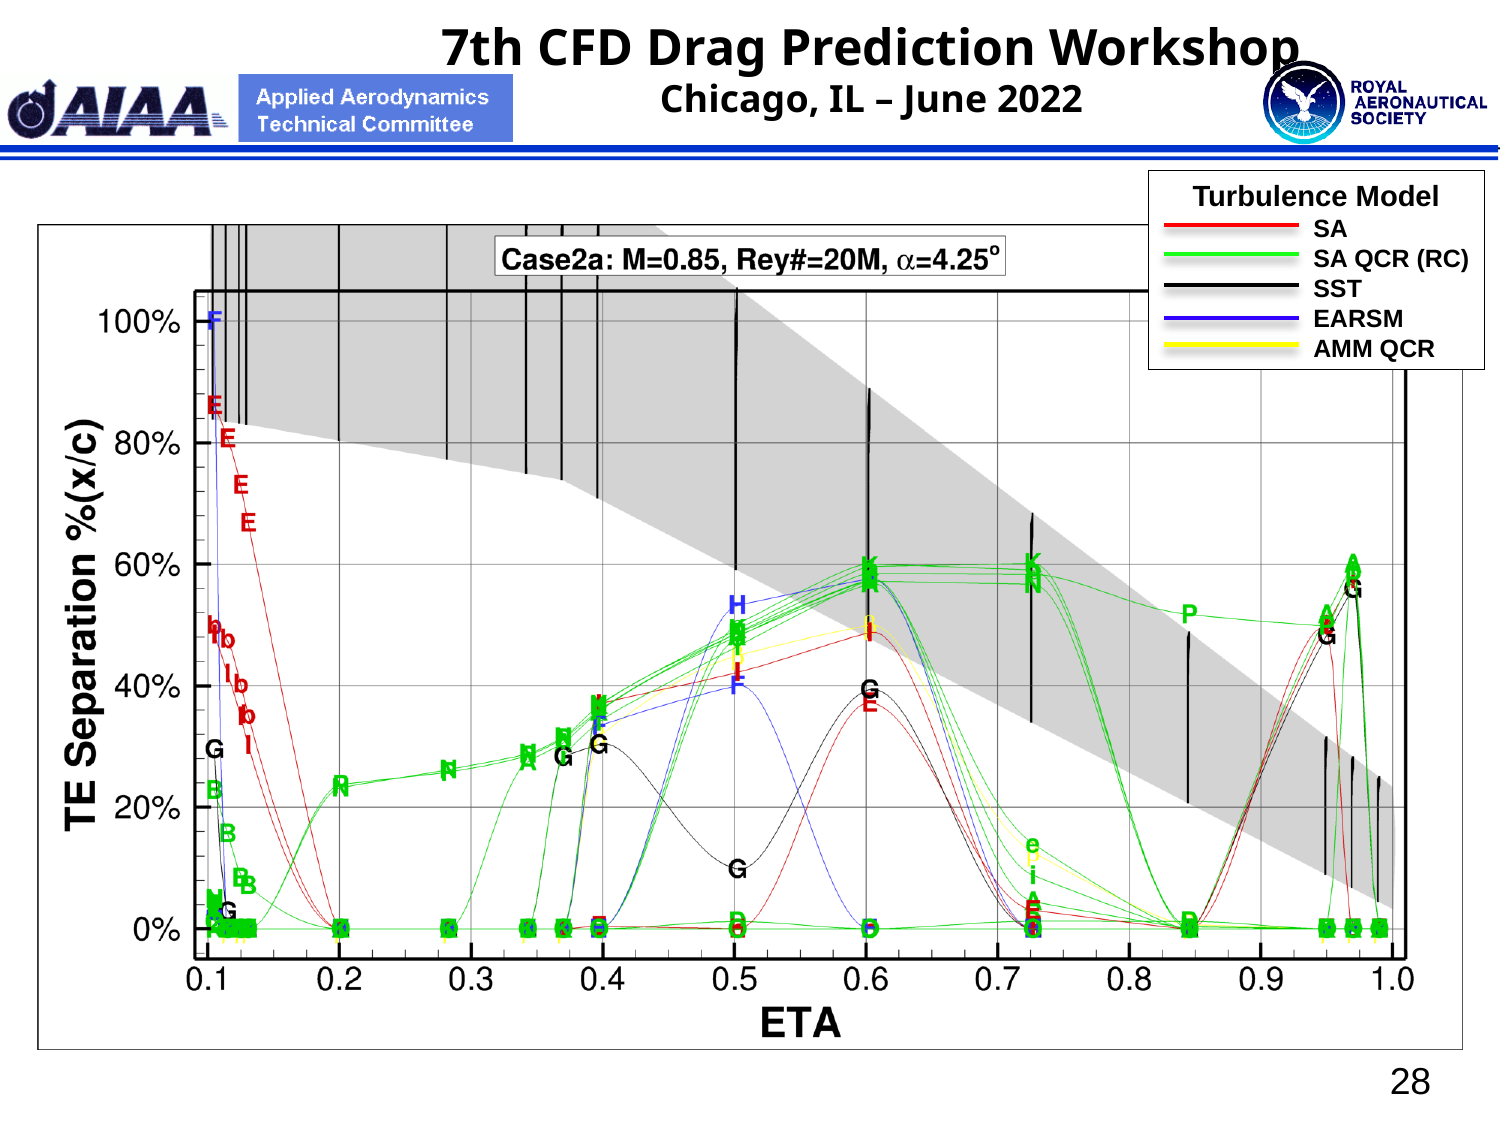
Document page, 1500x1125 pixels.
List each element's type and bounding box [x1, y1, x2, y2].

picture [37, 224, 1463, 1051]
picture [1259, 36, 1488, 147]
text_box [1146, 169, 1487, 373]
picture [0, 74, 513, 142]
